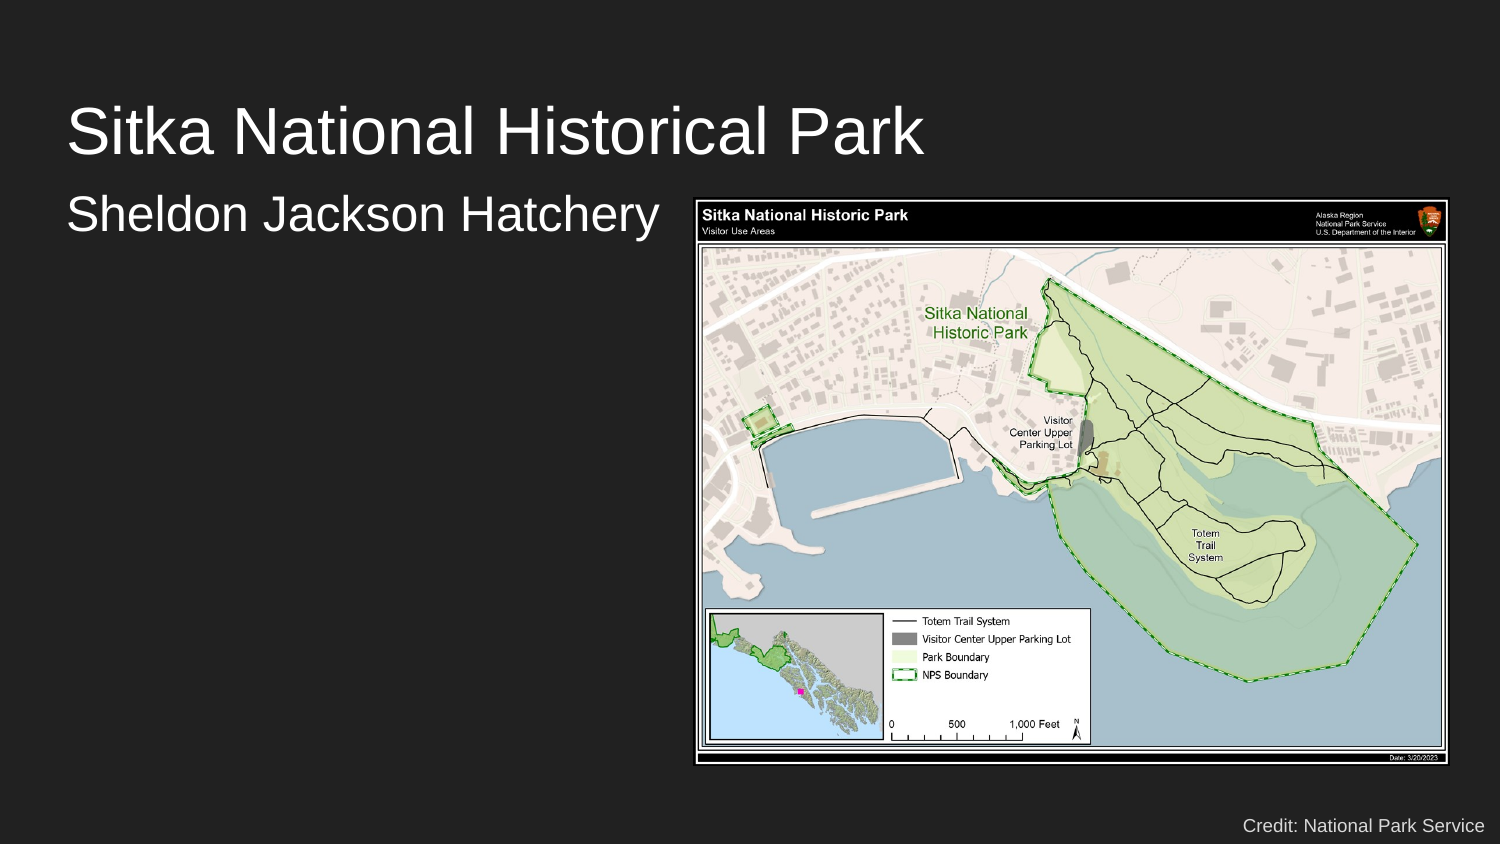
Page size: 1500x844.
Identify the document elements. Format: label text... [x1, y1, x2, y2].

title Sitka National Historical Park [51, 72, 1449, 167]
text_box Credit: National Park Service [909, 805, 1500, 844]
list Sheldon Jackson Hatchery [51, 166, 694, 798]
picture [692, 197, 1451, 767]
